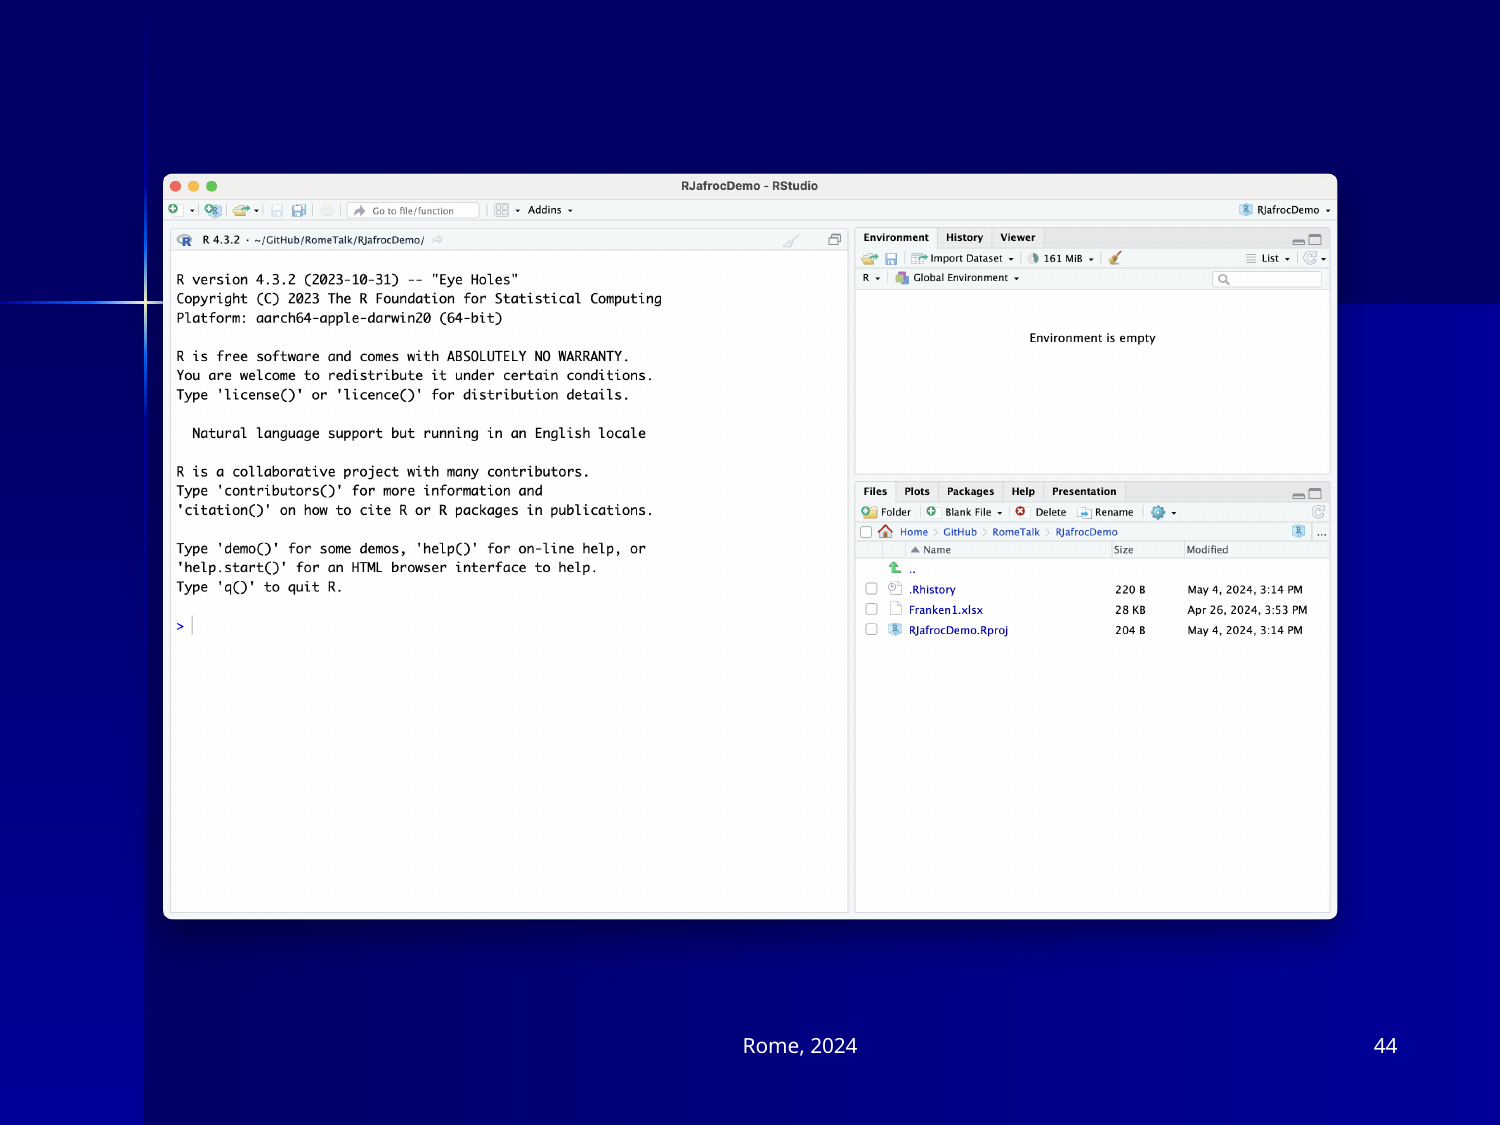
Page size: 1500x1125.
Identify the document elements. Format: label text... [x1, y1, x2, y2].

slide_number 44 [1099, 1024, 1413, 1101]
footer Rome, 2024 [562, 1024, 1038, 1101]
picture [112, 138, 1388, 987]
